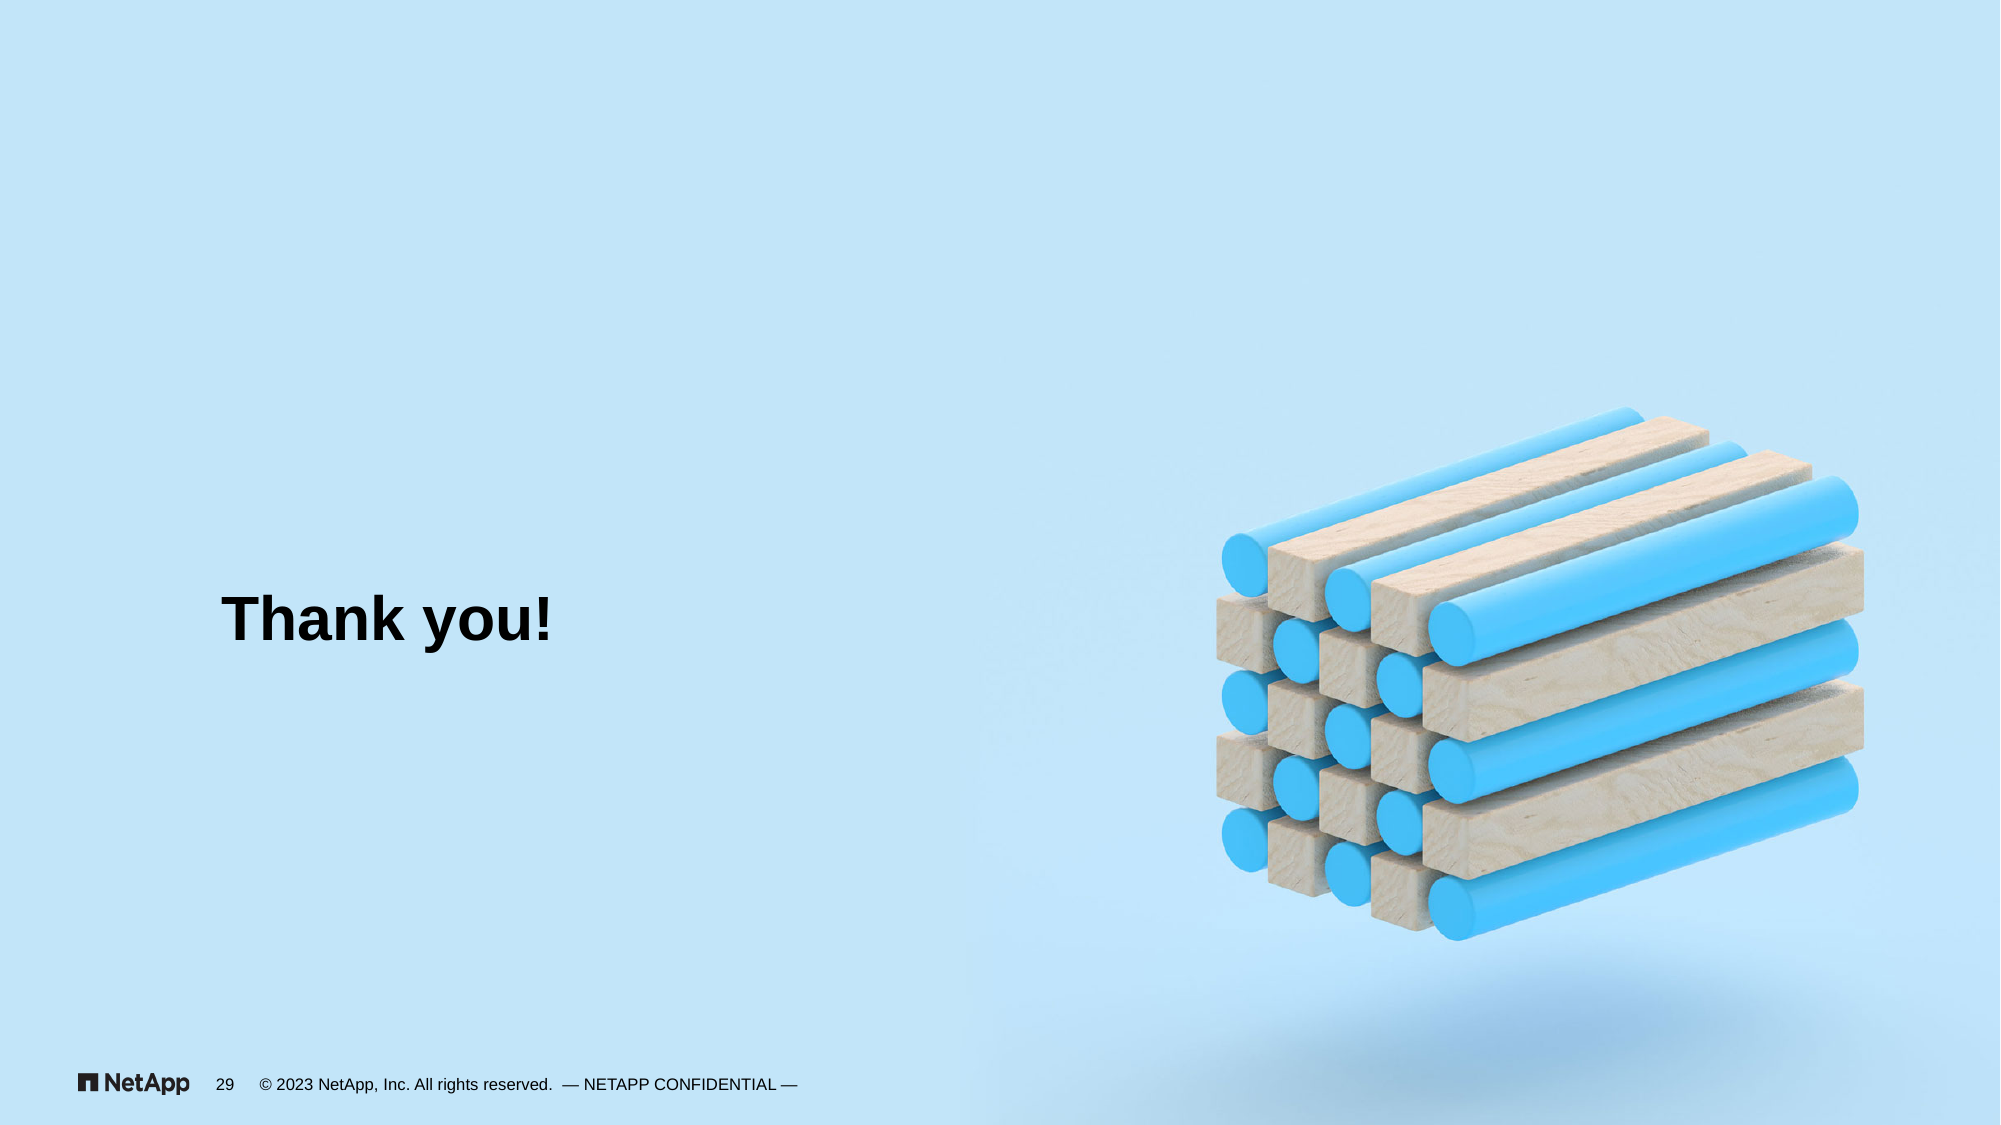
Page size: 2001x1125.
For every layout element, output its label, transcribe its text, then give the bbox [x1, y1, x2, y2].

slide_number 29 [192, 1073, 259, 1094]
title Thank you! [206, 420, 1794, 663]
picture [0, 0, 2001, 1125]
footer © 2023 NetApp, Inc. All rights reserved. — NETAPP CONFIDENTIAL — [259, 1073, 986, 1094]
